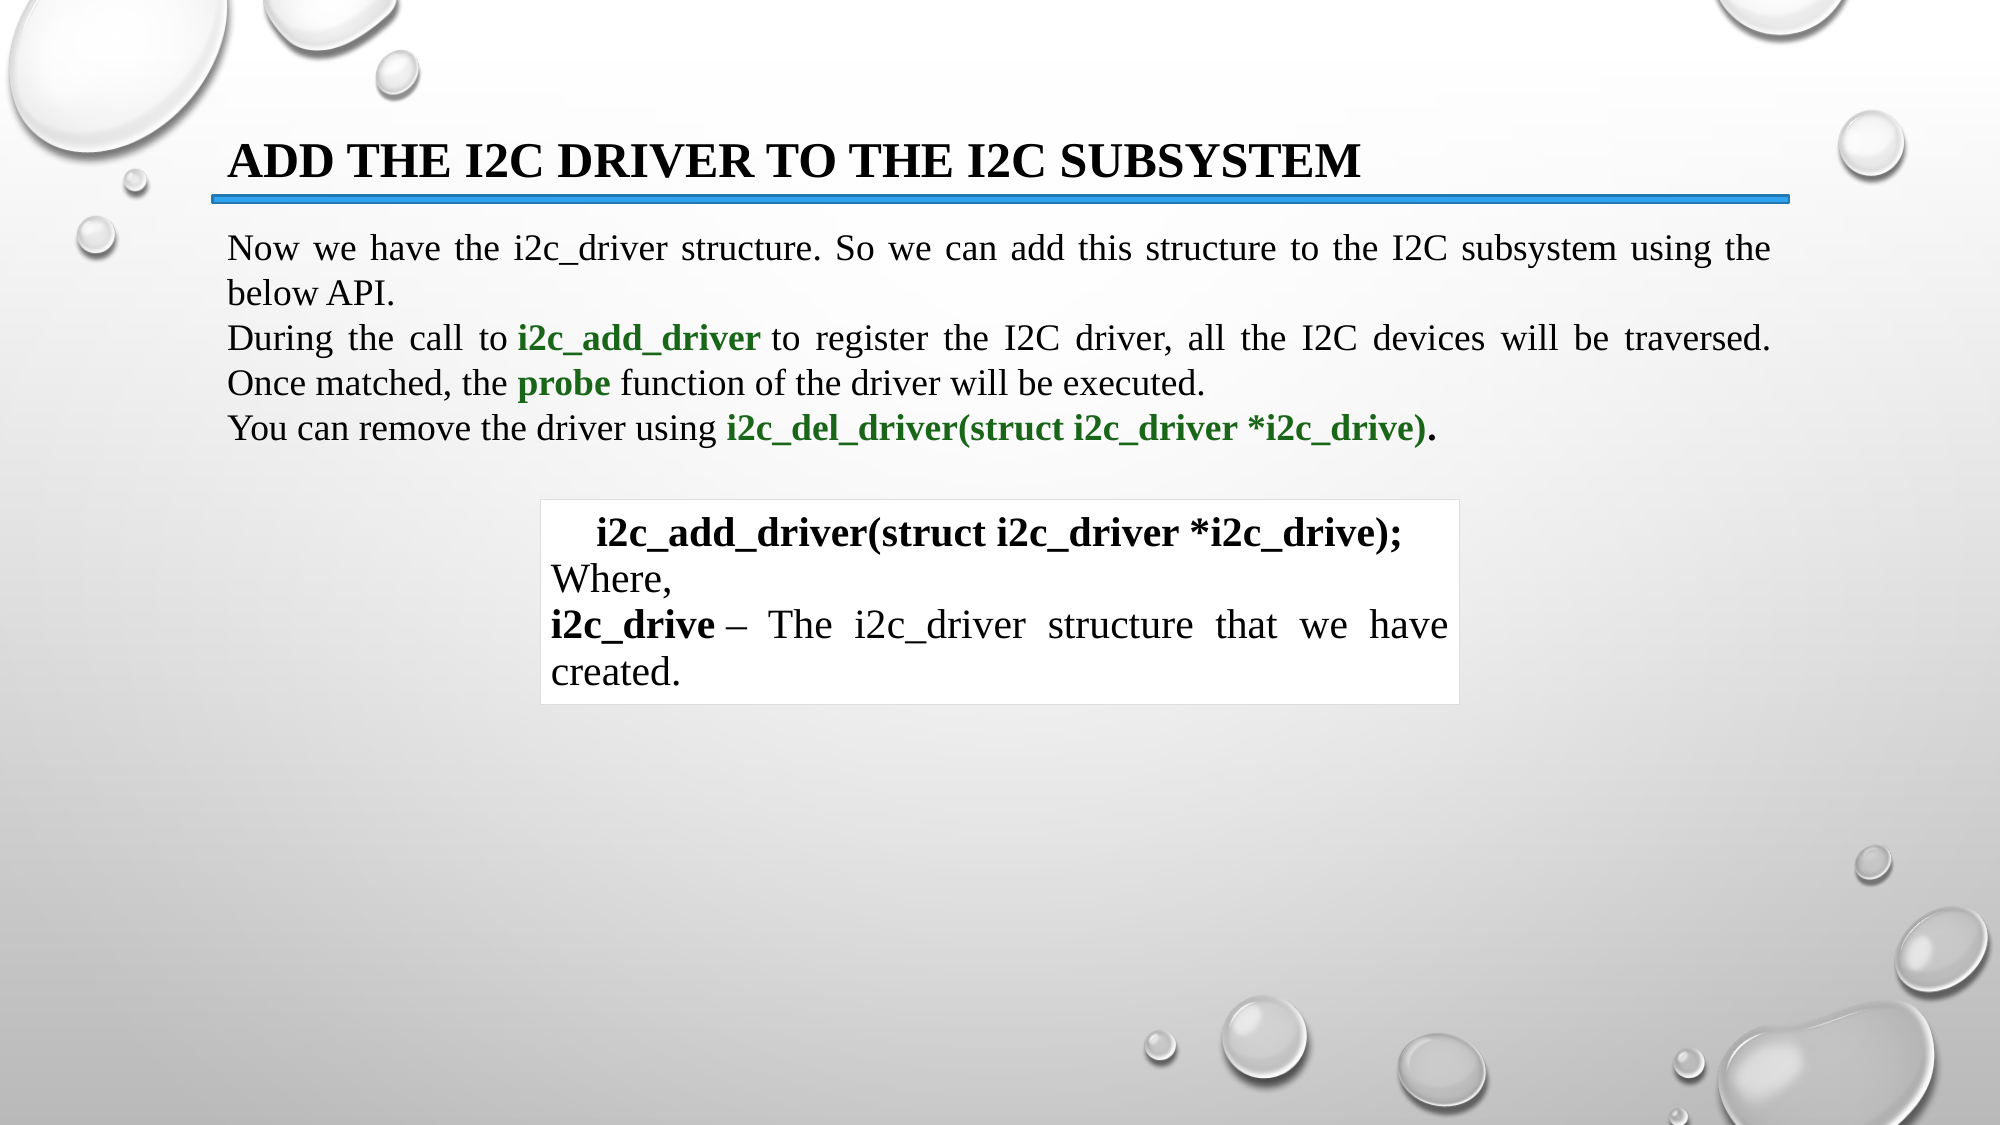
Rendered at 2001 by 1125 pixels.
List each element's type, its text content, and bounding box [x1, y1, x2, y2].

text_box ADD THE I2C DRIVER TO THE I2C SUBSYSTEM [212, 119, 1765, 195]
table_header i2c_add_driver(struct i2c_driver *i2c_drive); Where, i2c_drive – The i2c_driver structure that we have created. [541, 500, 1459, 704]
text_box Now we have the i2c_driver structure. So we can add this structure to the I2C subsystem using the below API. During the call to i2c_add_driver to register the I2C driver, all the I2C devices will be traversed. Once matched, the probe function of the driver will be executed. You can remove the driver using i2c_del_driver(struct i2c_driver *i2c_drive). [212, 215, 1788, 456]
text_box [211, 194, 1790, 204]
picture [0, 0, 2000, 1125]
